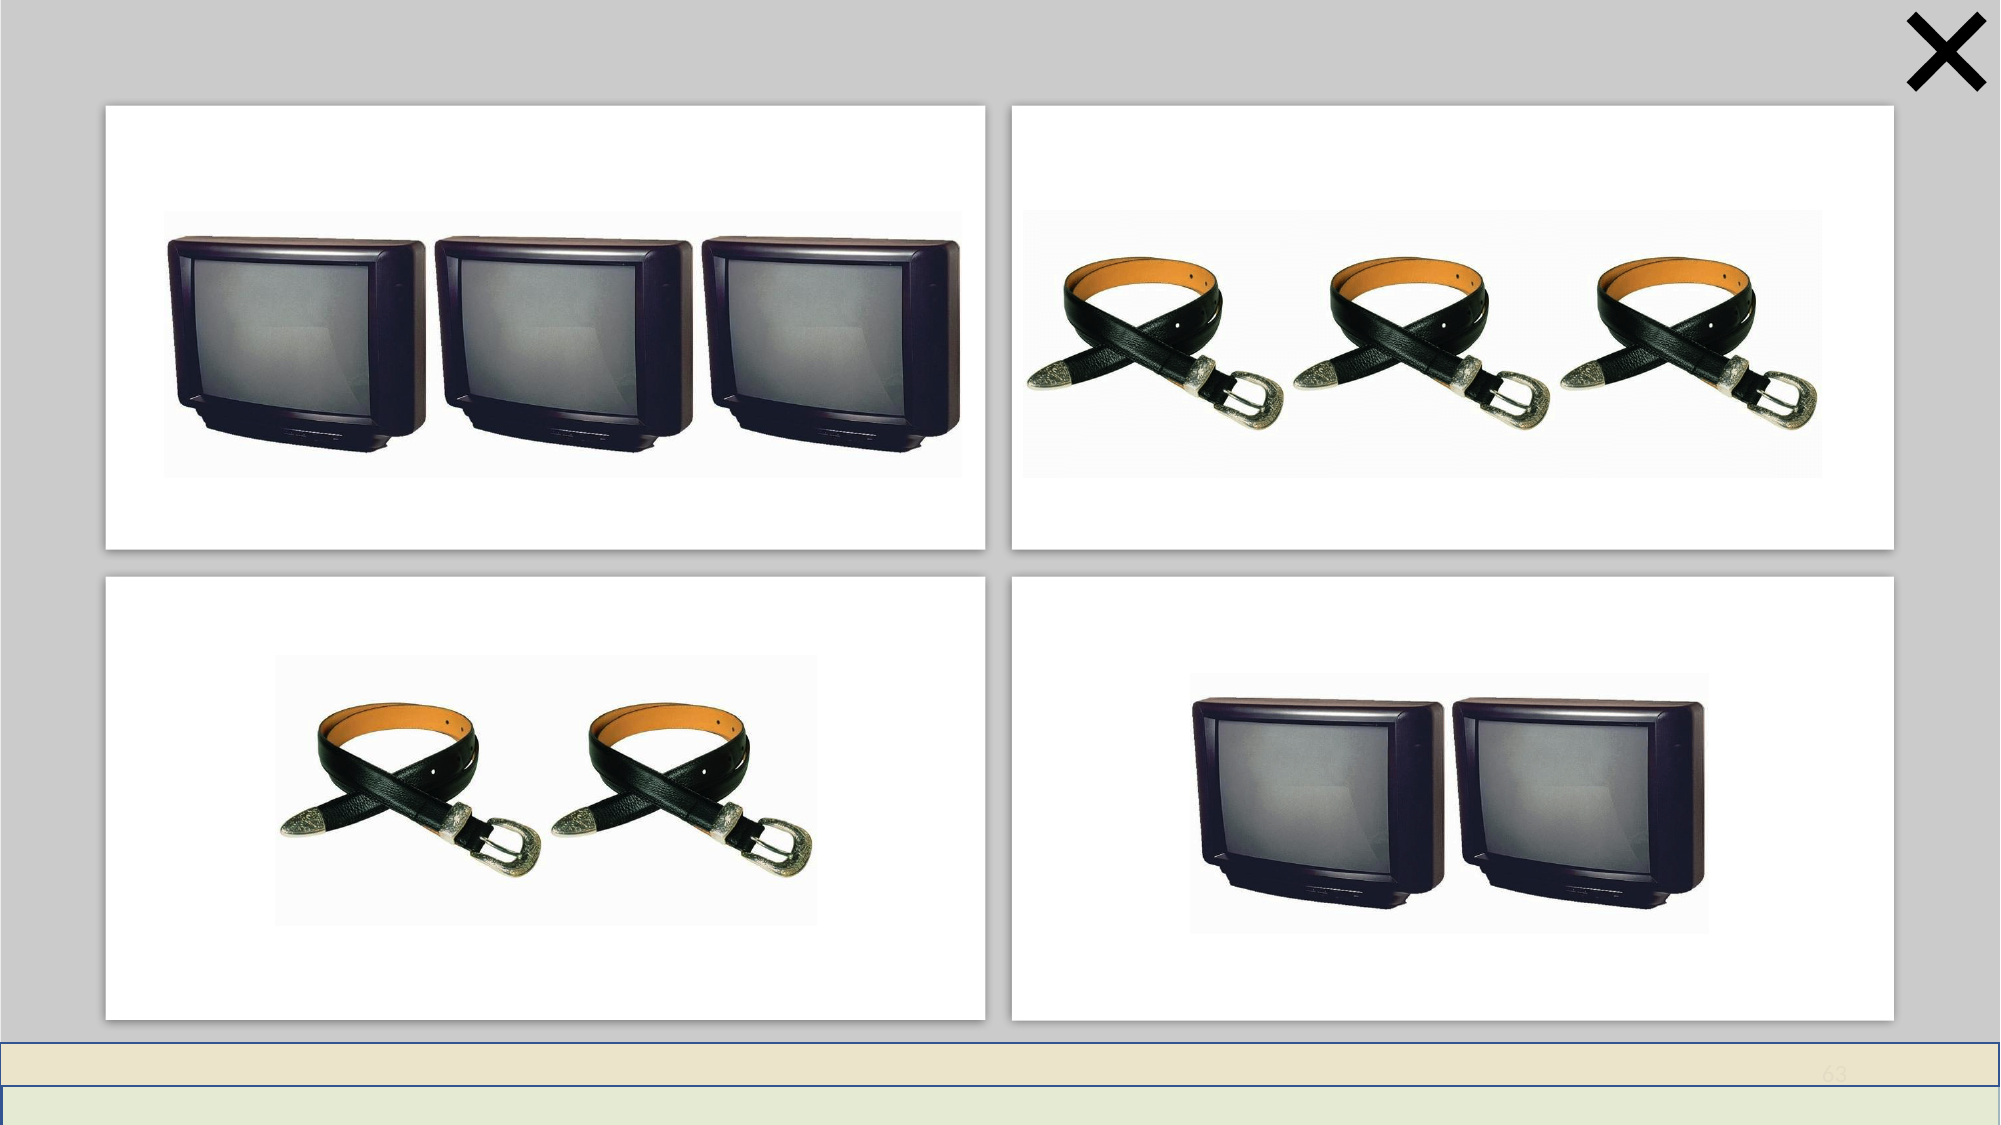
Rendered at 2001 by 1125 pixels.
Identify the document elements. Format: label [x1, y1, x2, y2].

text_box [1011, 576, 1895, 1022]
picture [275, 655, 817, 926]
picture [1892, 0, 2000, 106]
text_box [0, 1042, 2000, 1085]
text_box [0, 0, 2000, 1042]
text_box [0, 1085, 2000, 1125]
picture [1190, 673, 1710, 934]
text_box [104, 104, 986, 551]
text_box [1011, 104, 1895, 551]
picture [161, 211, 962, 479]
picture [1022, 210, 1824, 478]
text_box [104, 576, 986, 1021]
